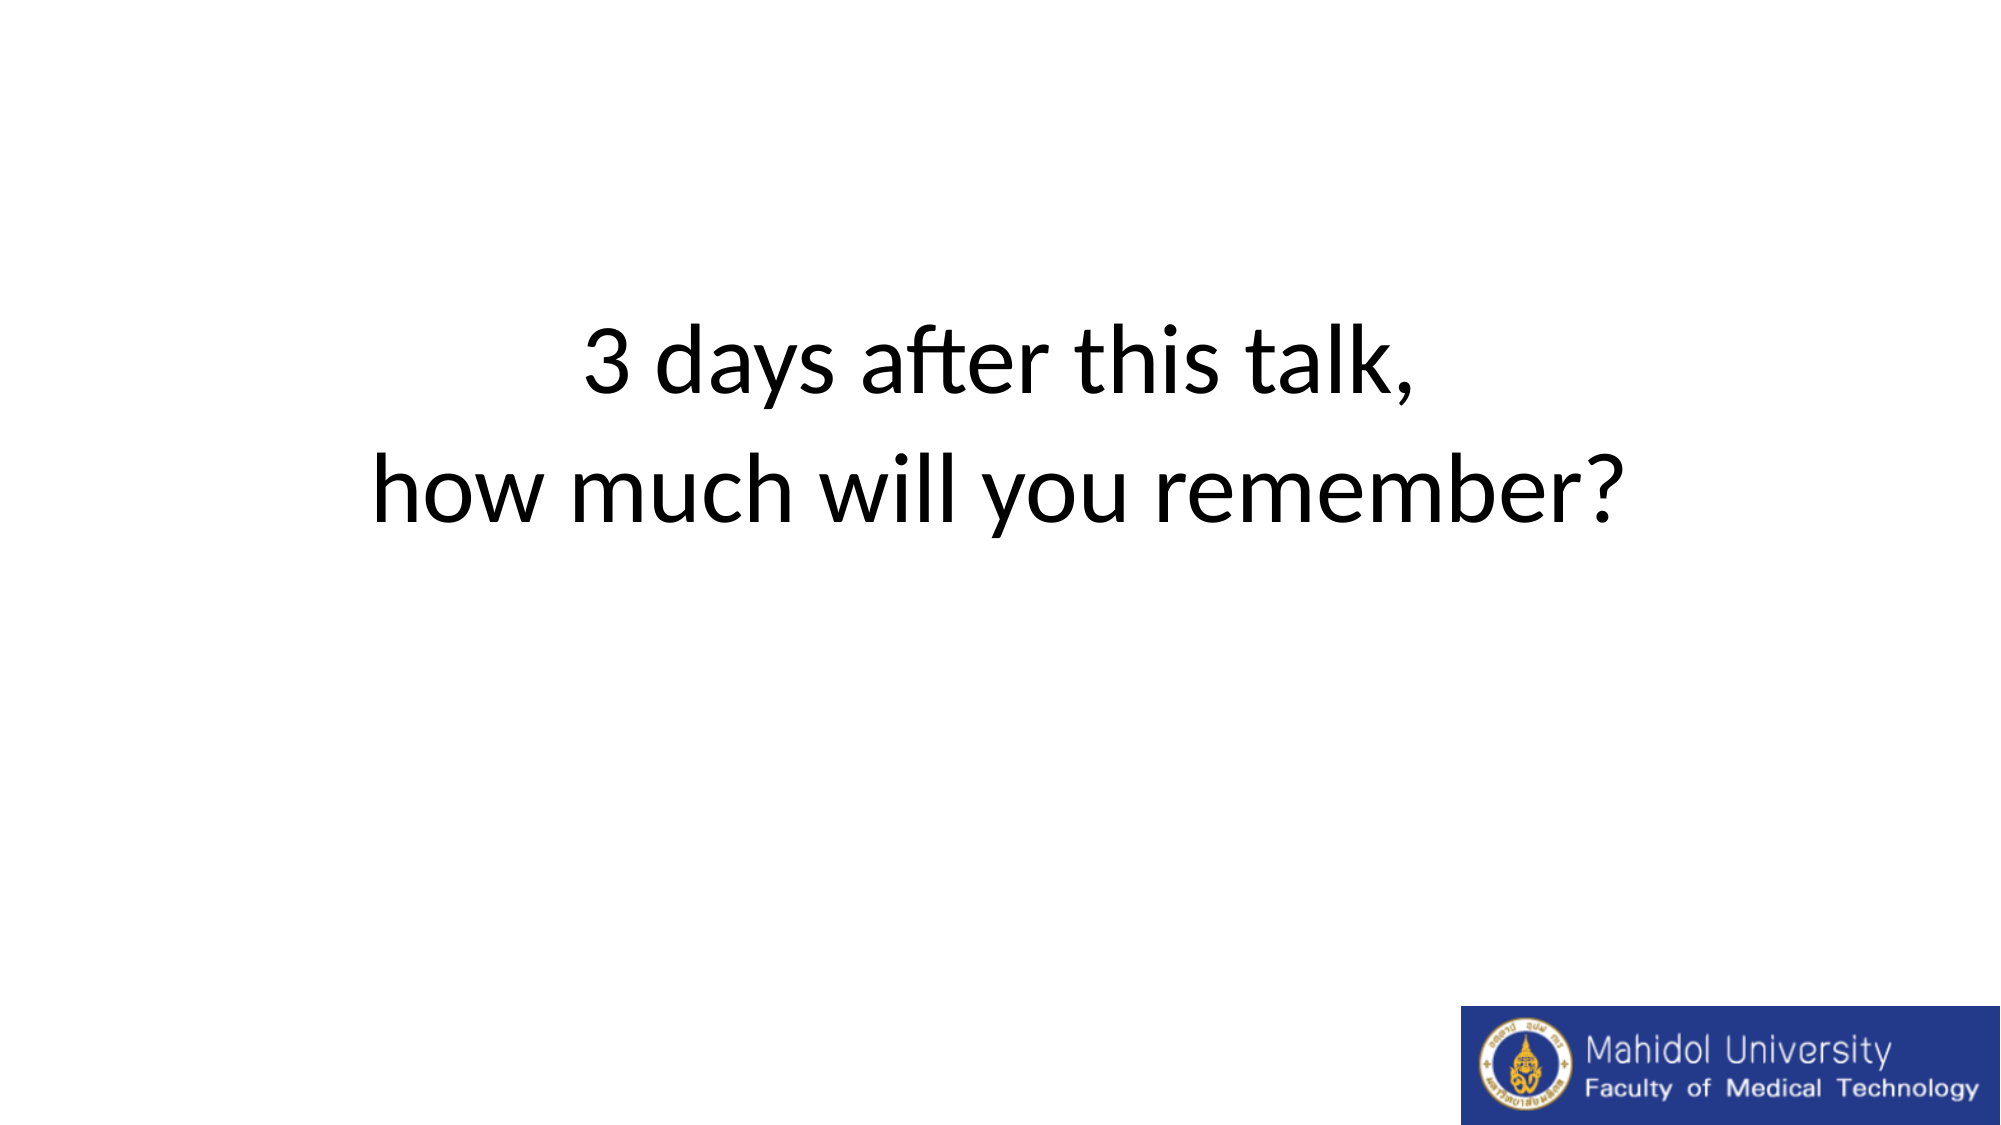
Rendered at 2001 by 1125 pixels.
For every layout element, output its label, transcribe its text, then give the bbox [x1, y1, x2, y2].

list 3 days after this talk, how much will you remember? [137, 299, 1863, 1014]
picture [1461, 1006, 2000, 1125]
